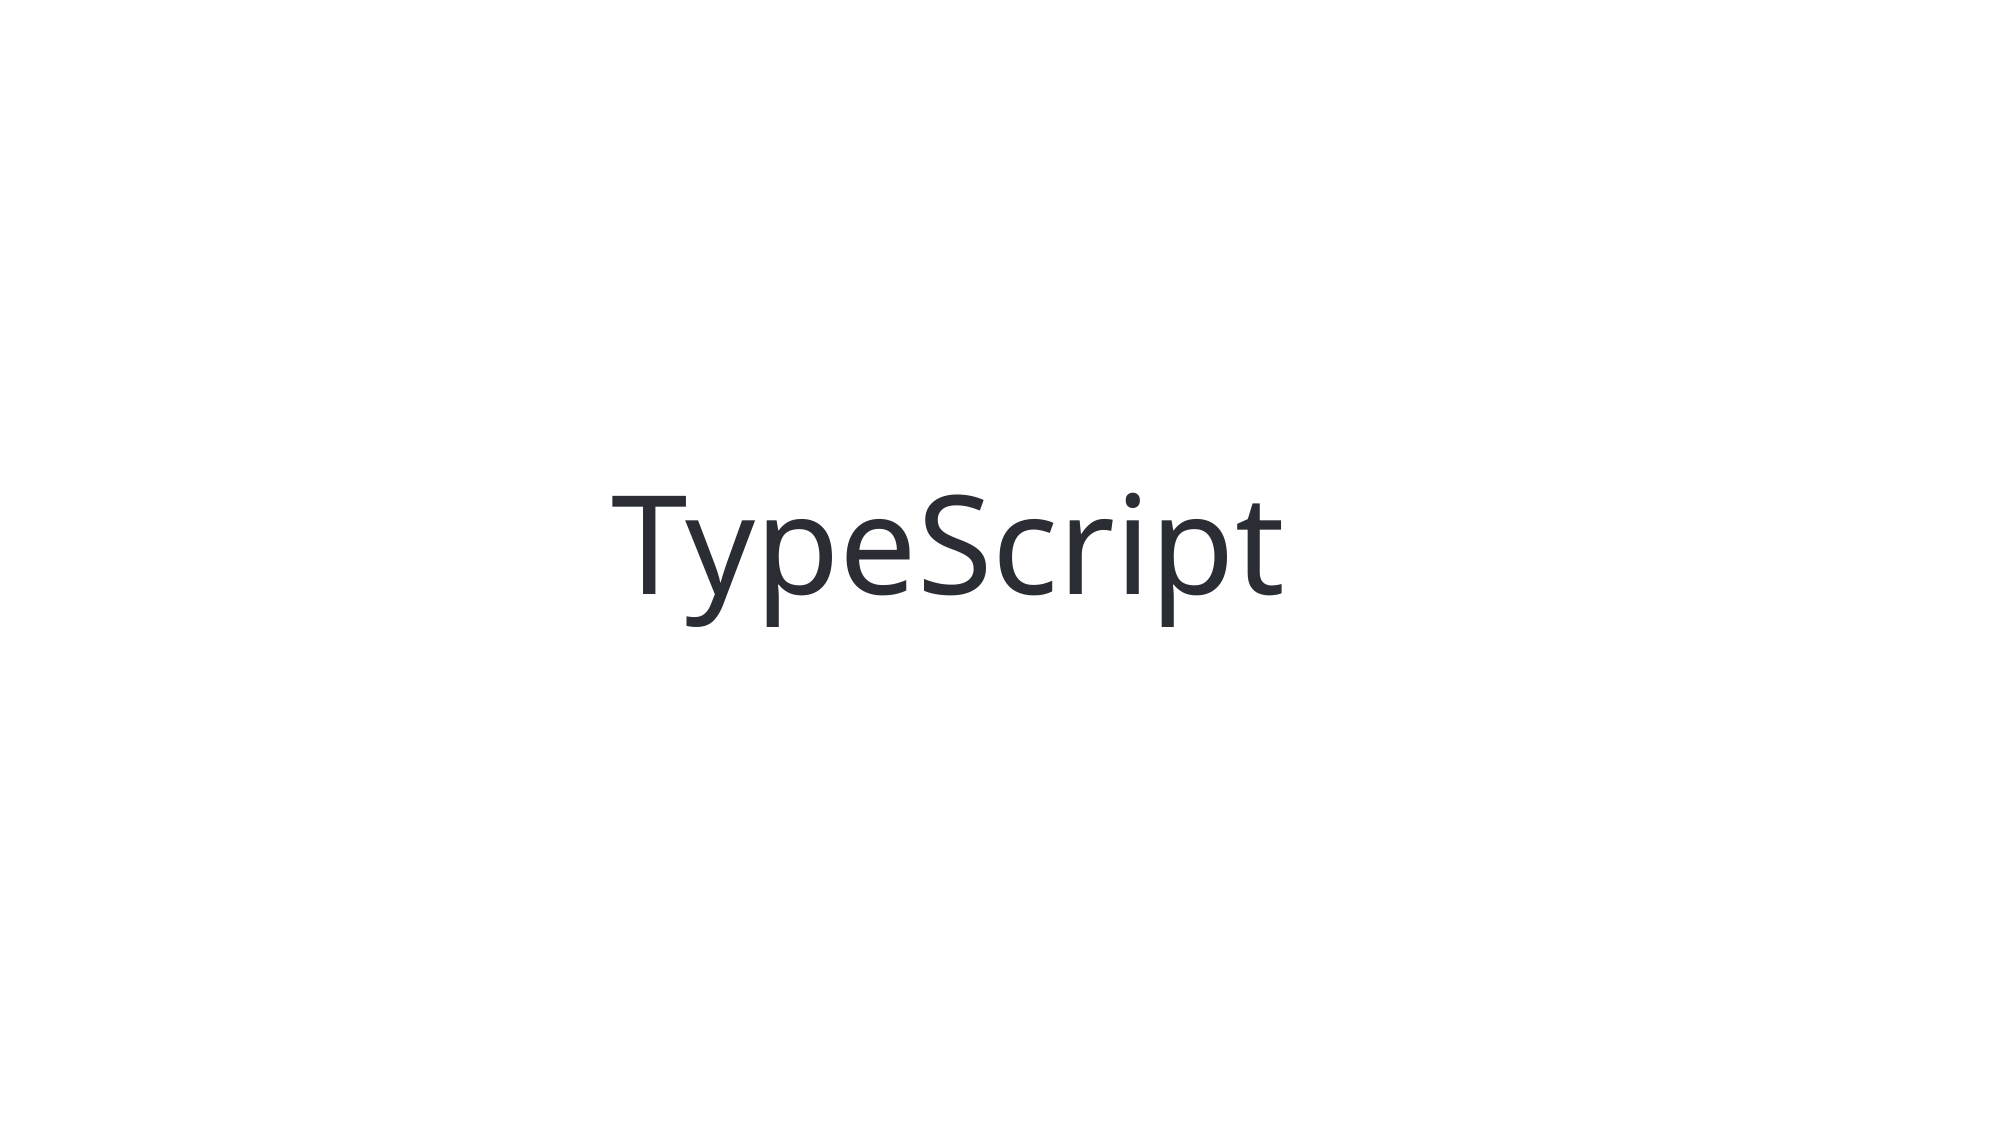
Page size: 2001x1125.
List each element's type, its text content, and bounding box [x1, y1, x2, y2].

list TypeScript [213, 52, 1654, 1028]
